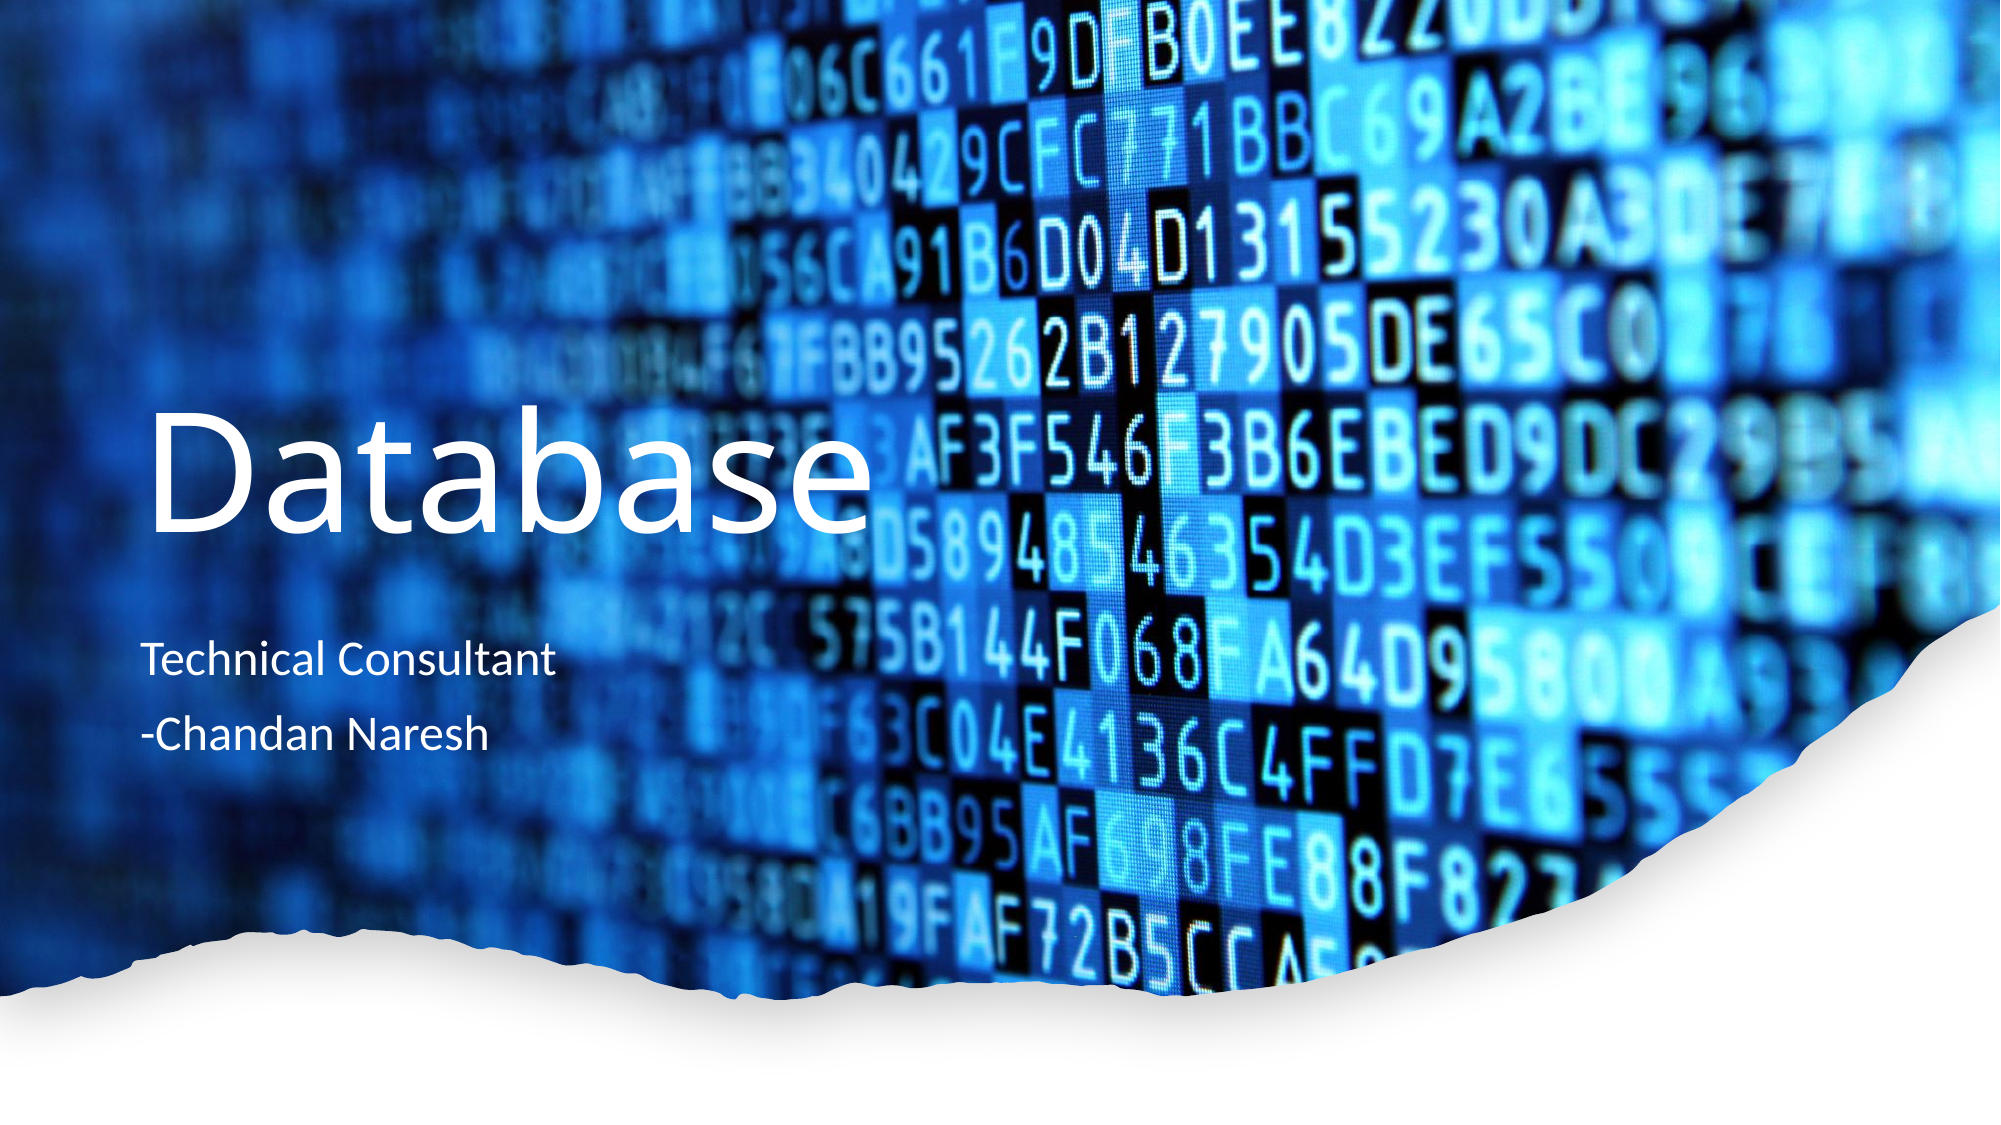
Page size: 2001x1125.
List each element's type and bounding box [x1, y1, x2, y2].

picture [0, 0, 2000, 1000]
